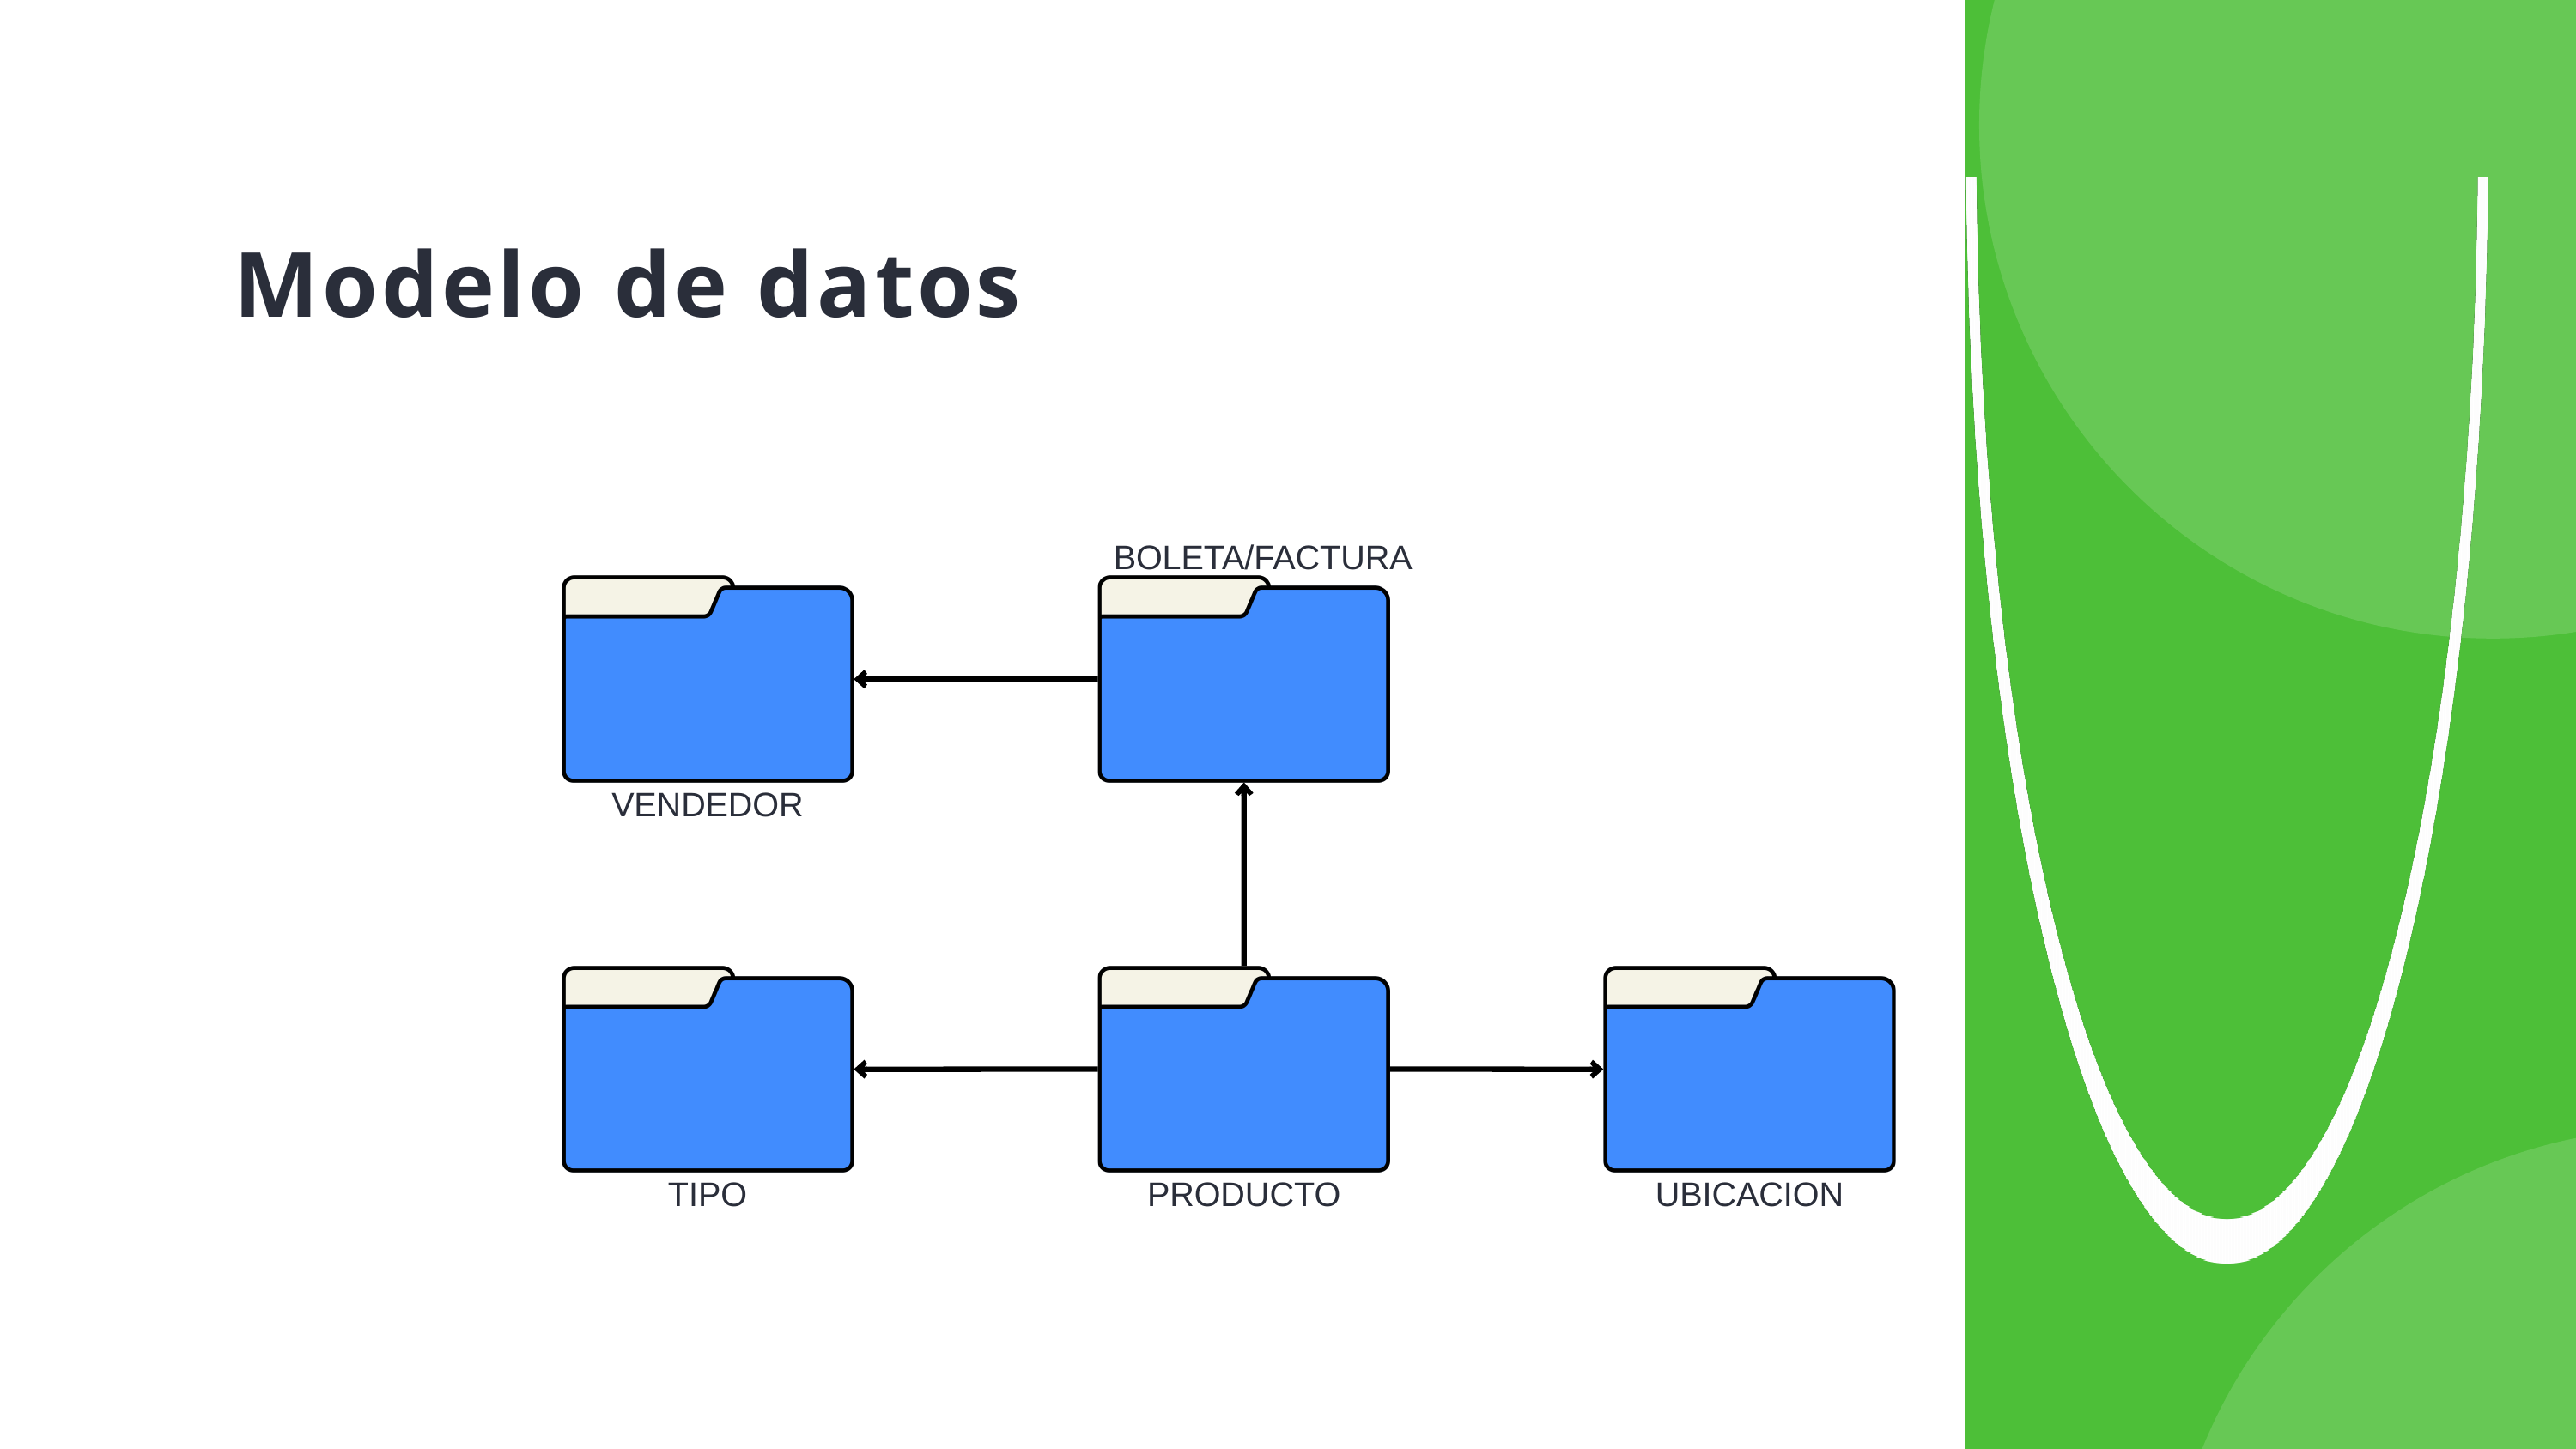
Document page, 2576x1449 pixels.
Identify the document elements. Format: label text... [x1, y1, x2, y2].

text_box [2164, 1127, 2576, 1449]
text_box Modelo de datos [234, 227, 1288, 336]
text_box [1603, 966, 1896, 1166]
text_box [1965, 0, 2576, 1449]
text_box [1097, 577, 1390, 783]
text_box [1978, 0, 2576, 640]
text_box PRODUCTO [1097, 1166, 1390, 1214]
text_box VENDEDOR [561, 775, 854, 823]
text_box [1097, 966, 1390, 1166]
text_box [561, 966, 854, 1166]
text_box UBICACION [1603, 1166, 1896, 1214]
text_box BOLETA/FACTURA [1097, 529, 1429, 577]
text_box [561, 575, 854, 775]
text_box TIPO [561, 1166, 854, 1214]
